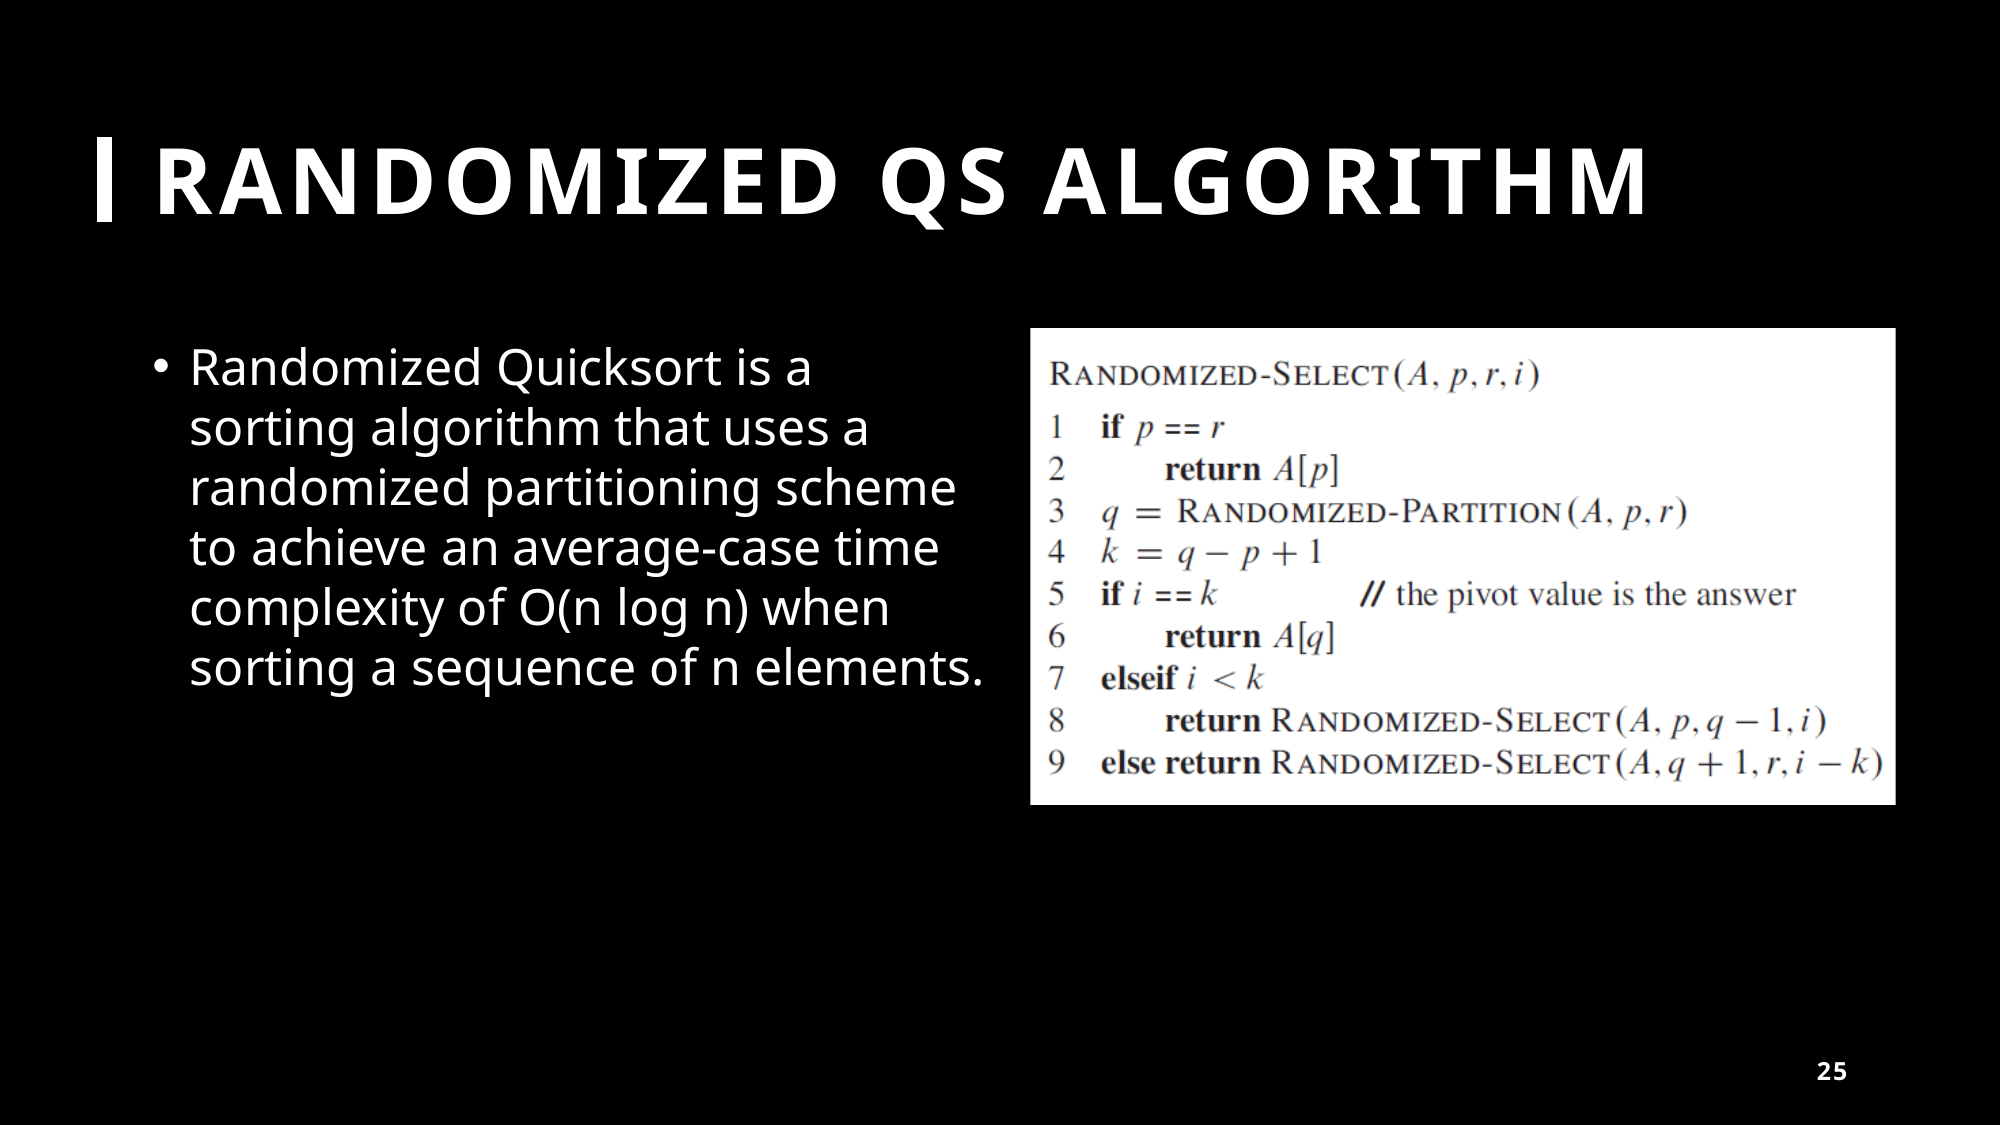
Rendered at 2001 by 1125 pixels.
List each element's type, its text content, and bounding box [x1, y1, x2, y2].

picture [1030, 328, 1896, 805]
slide_number 25 [1412, 1042, 1863, 1103]
list Randomized Quicksort is a sorting algorithm that uses a randomized partitioning scheme to achieve an average-case time complexity of O(n log n) when sorting a sequence of n elements. [137, 328, 1003, 1025]
title RANDOMIZED QS ALGORITHM [137, 92, 1863, 278]
